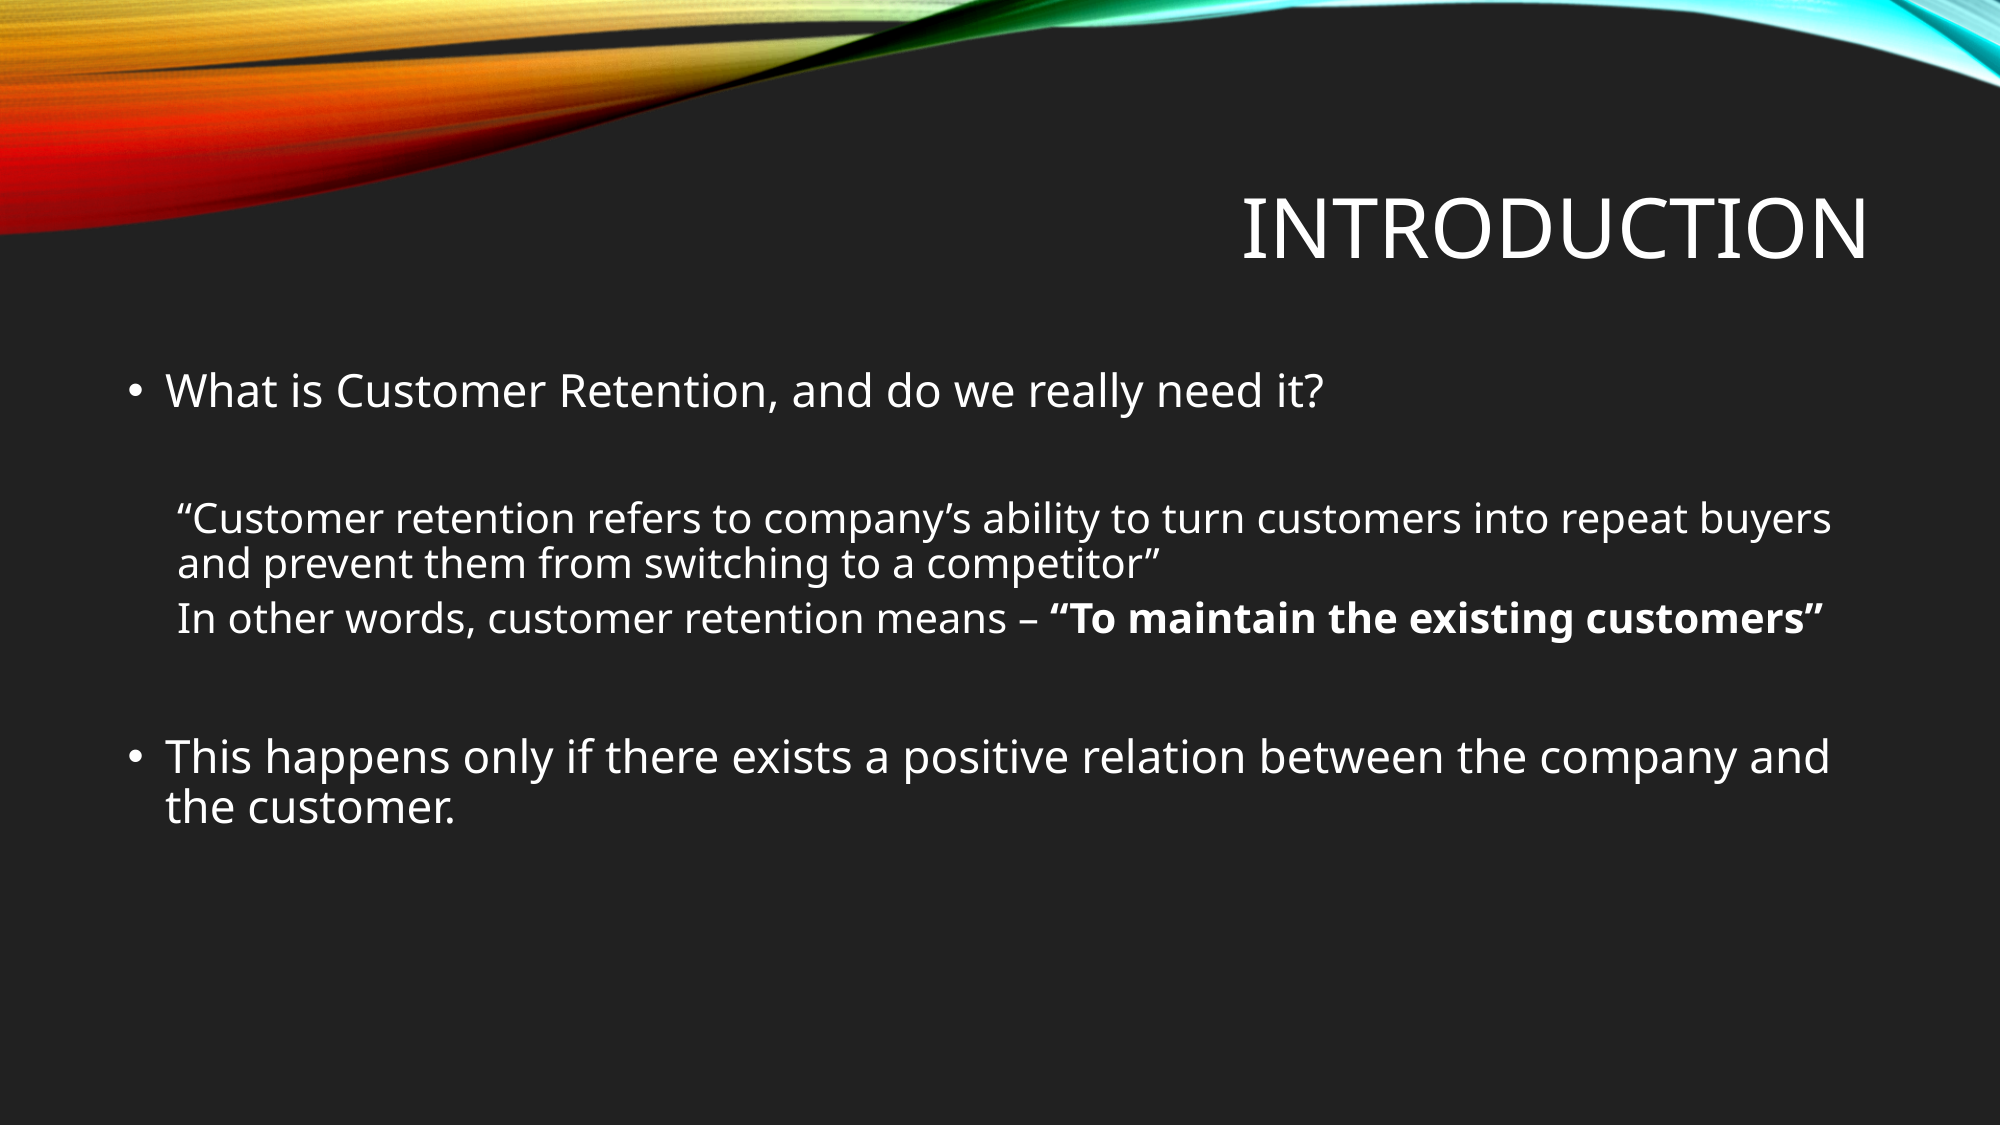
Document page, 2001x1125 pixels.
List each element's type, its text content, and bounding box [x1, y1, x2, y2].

list What is Customer Retention, and do we really need it? “Customer retention refers to company’s ability to turn customers into repeat buyers and prevent them from switching to a competitor” In other words, customer retention means – “To maintain the existing customers” This happens only if there exists a positive relation between the company and the customer. [112, 360, 1888, 1021]
picture [0, 0, 2000, 237]
title Introduction [474, 125, 1888, 338]
